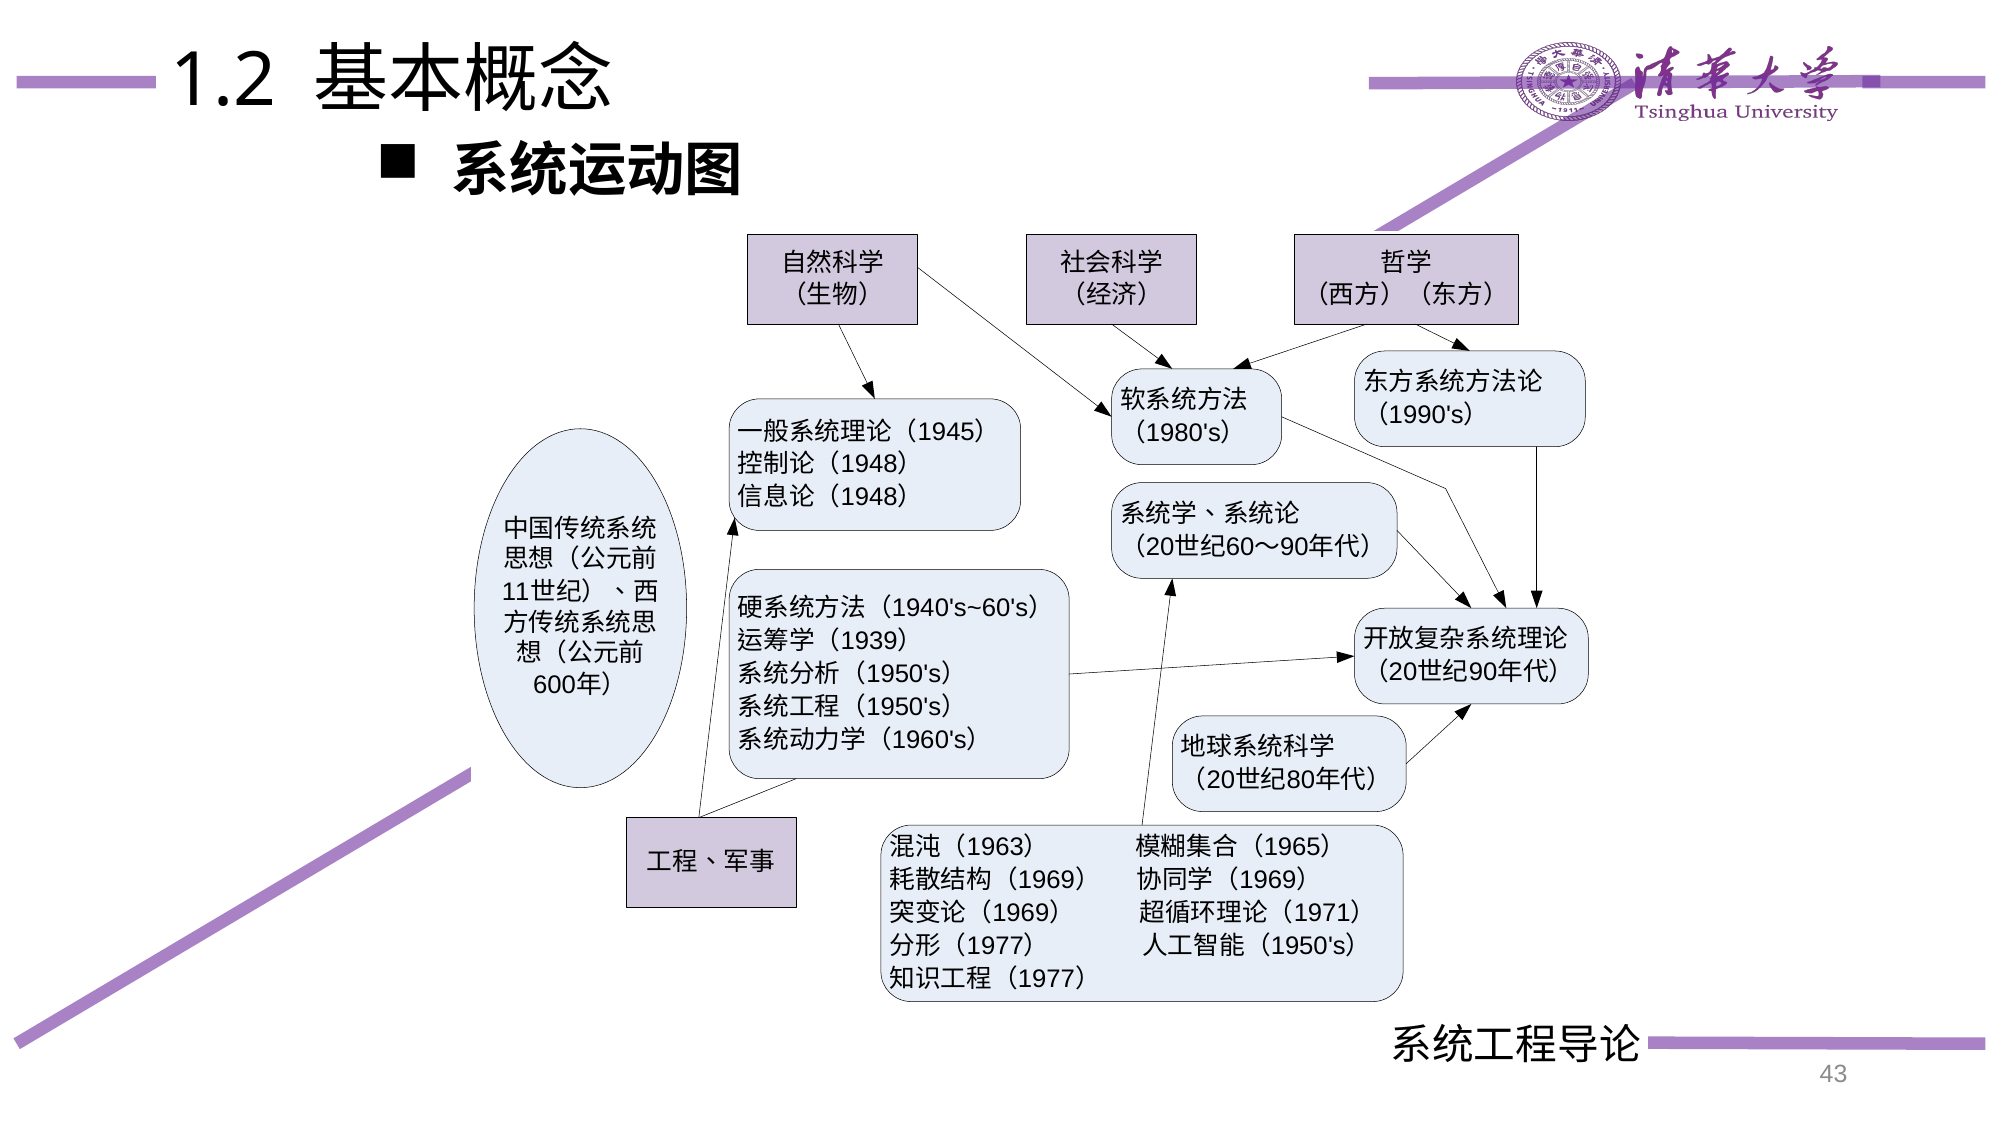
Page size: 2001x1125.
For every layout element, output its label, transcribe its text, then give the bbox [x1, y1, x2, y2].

picture [471, 231, 1590, 1004]
text_box 系统运动图 [361, 132, 758, 211]
slide_number 43 [1412, 1042, 1863, 1103]
title 1.2 基本概念 [155, 0, 1881, 190]
